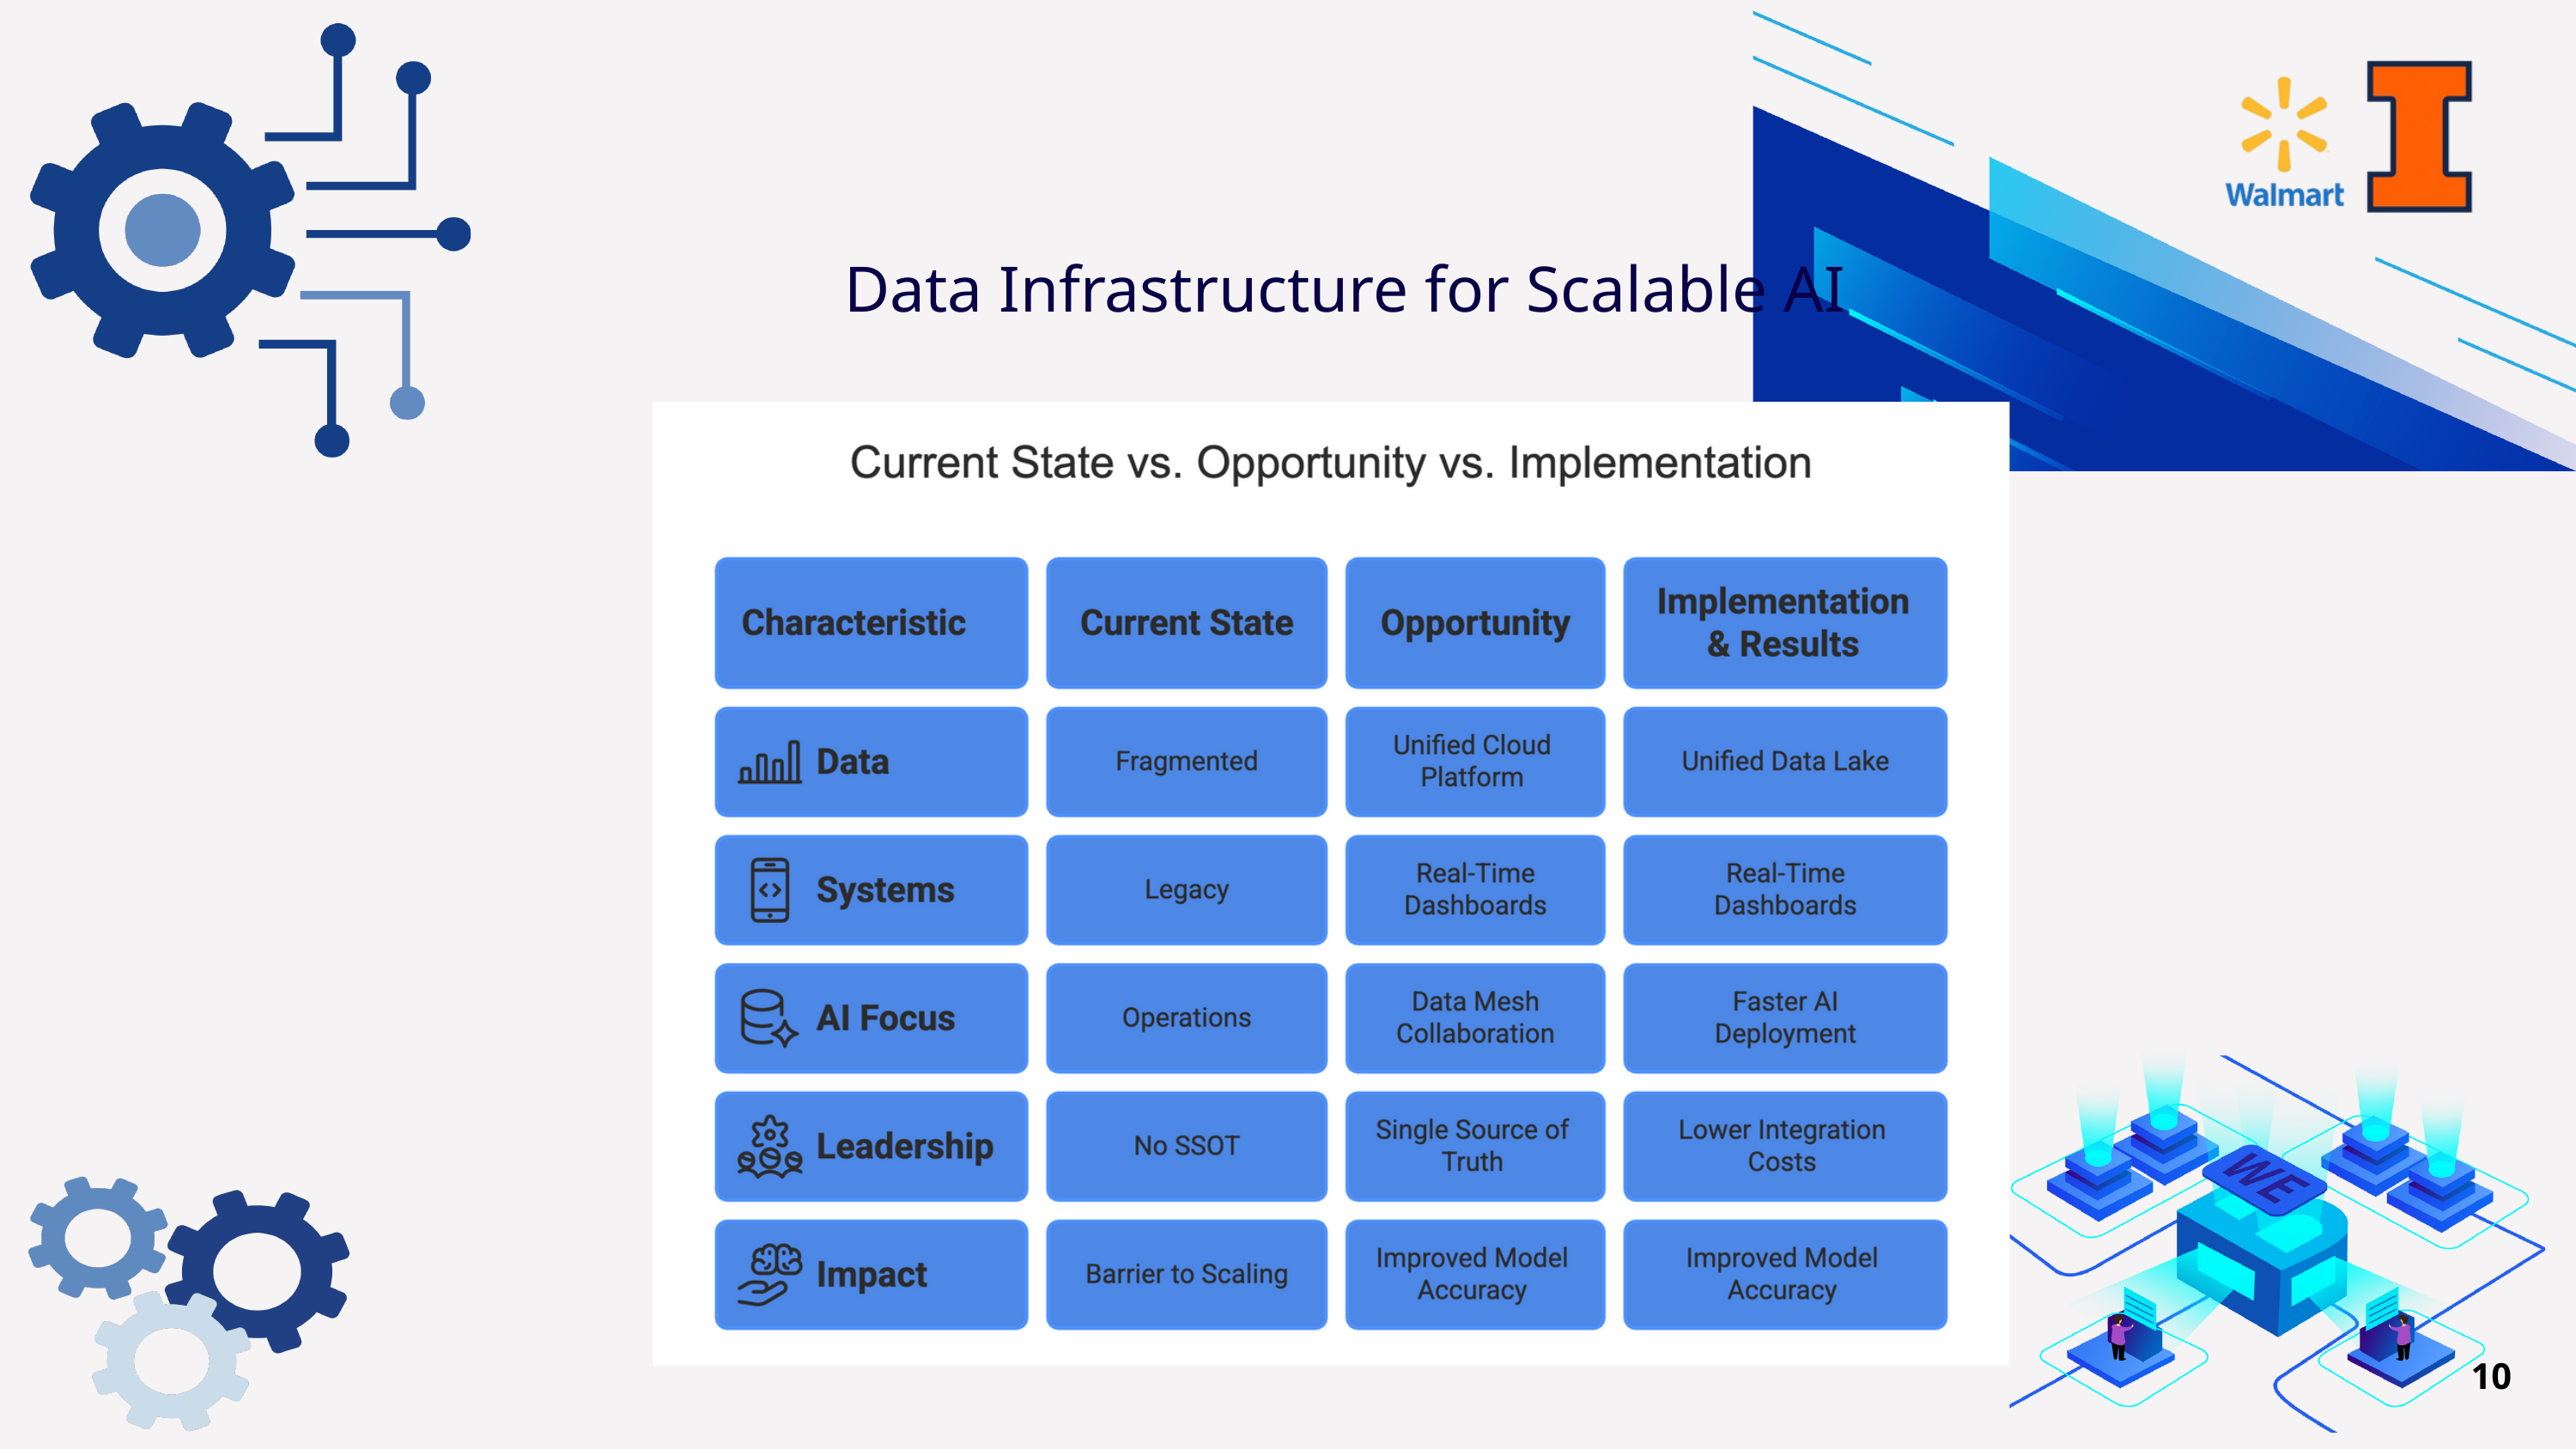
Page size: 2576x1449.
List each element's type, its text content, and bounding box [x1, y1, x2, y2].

text_box [2208, 57, 2496, 221]
text_box [2009, 1051, 2546, 1433]
text_box [28, 23, 471, 458]
text_box [1753, 10, 2576, 471]
text_box 10 [2470, 1346, 2512, 1397]
text_box [27, 1176, 350, 1432]
text_box Data Infrastructure for Scalable AI [471, 264, 2284, 324]
text_box [653, 402, 2010, 1366]
